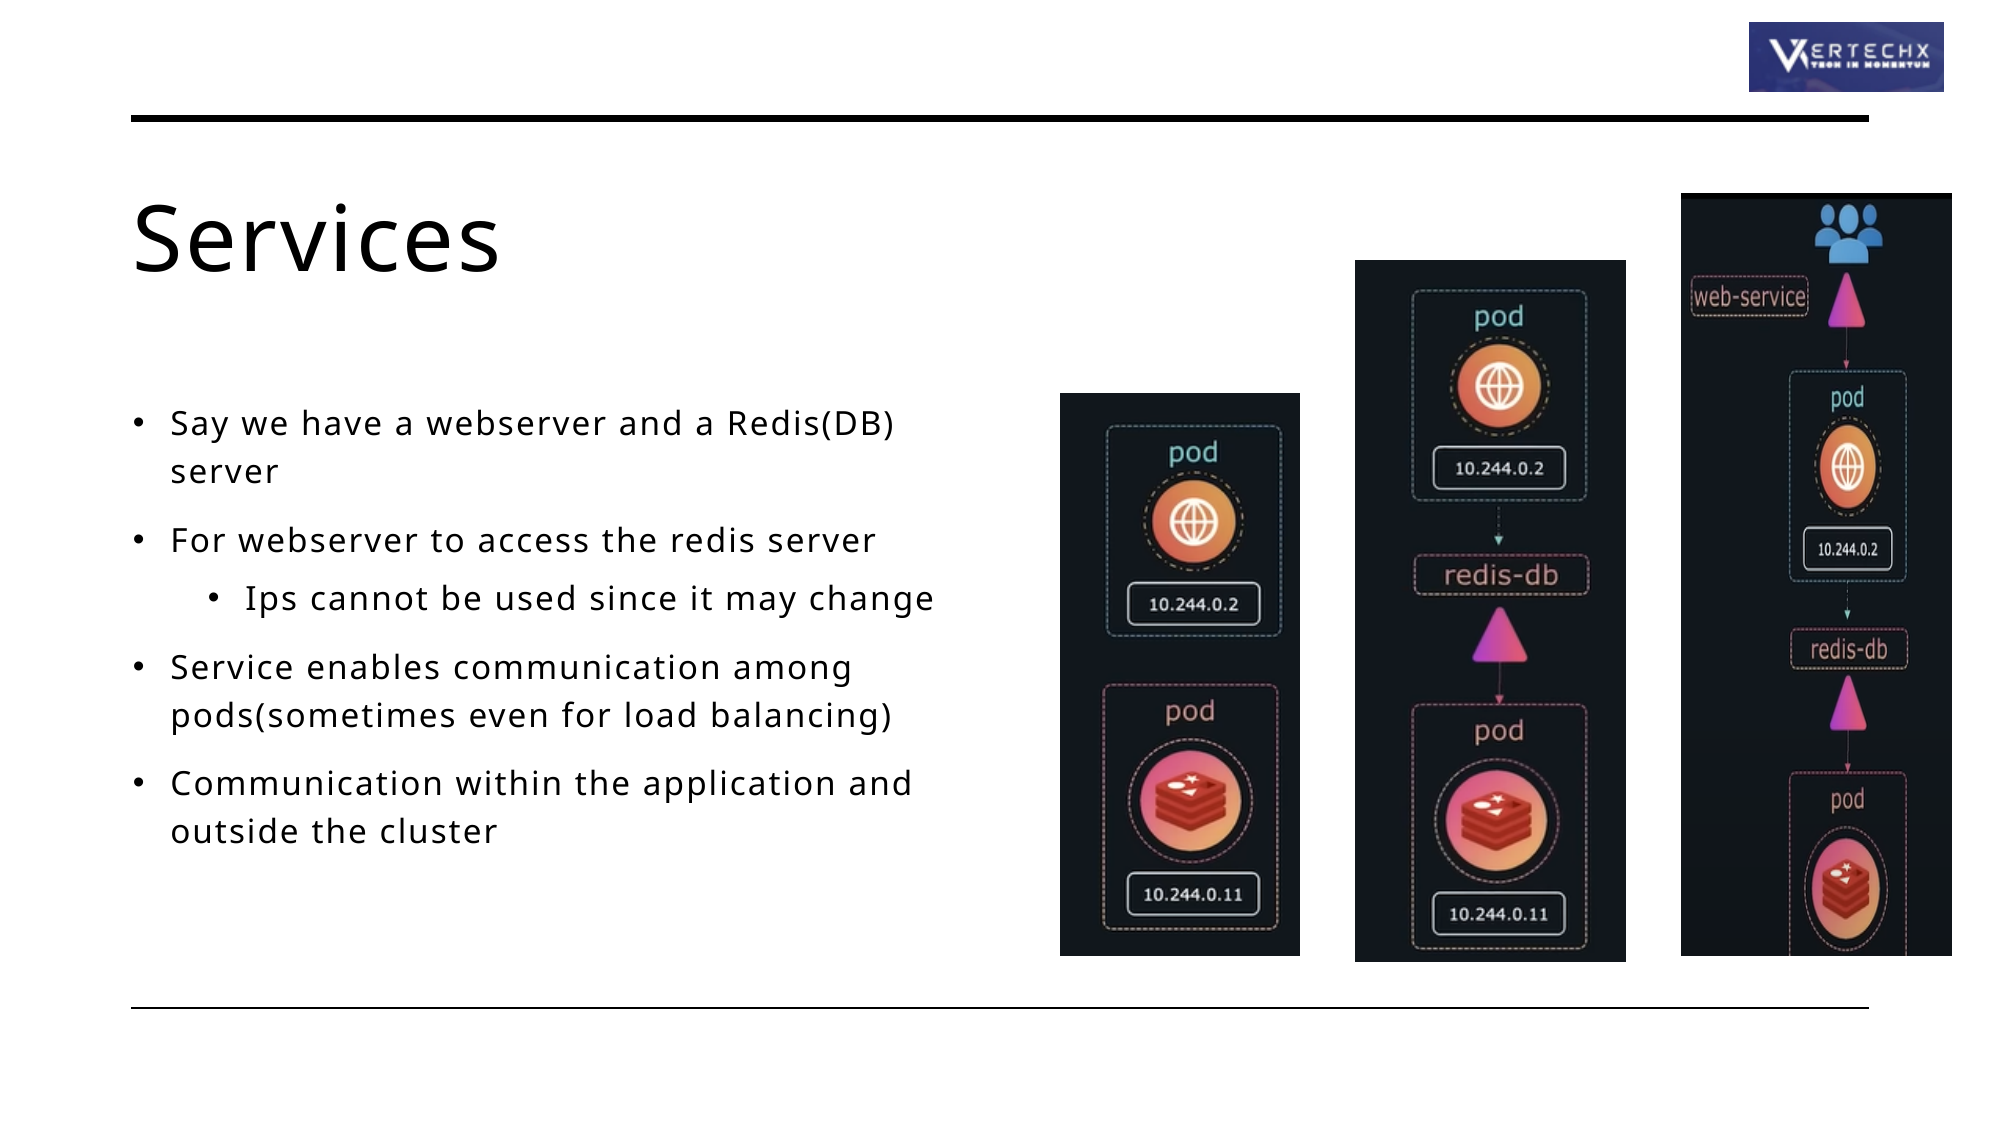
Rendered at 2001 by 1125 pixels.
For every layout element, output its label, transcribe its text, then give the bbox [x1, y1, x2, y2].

picture [1749, 22, 1944, 92]
picture [1681, 193, 1952, 956]
picture [1355, 260, 1626, 962]
list Say we have a webserver and a Redis(DB) server For webserver to access the redis server Ips cannot be used since it may change Service enables communication among pods(sometimes even for load balancing) Communication within the application and outside the cluster [114, 376, 1006, 973]
picture [1060, 393, 1301, 956]
title Services [114, 151, 1869, 377]
